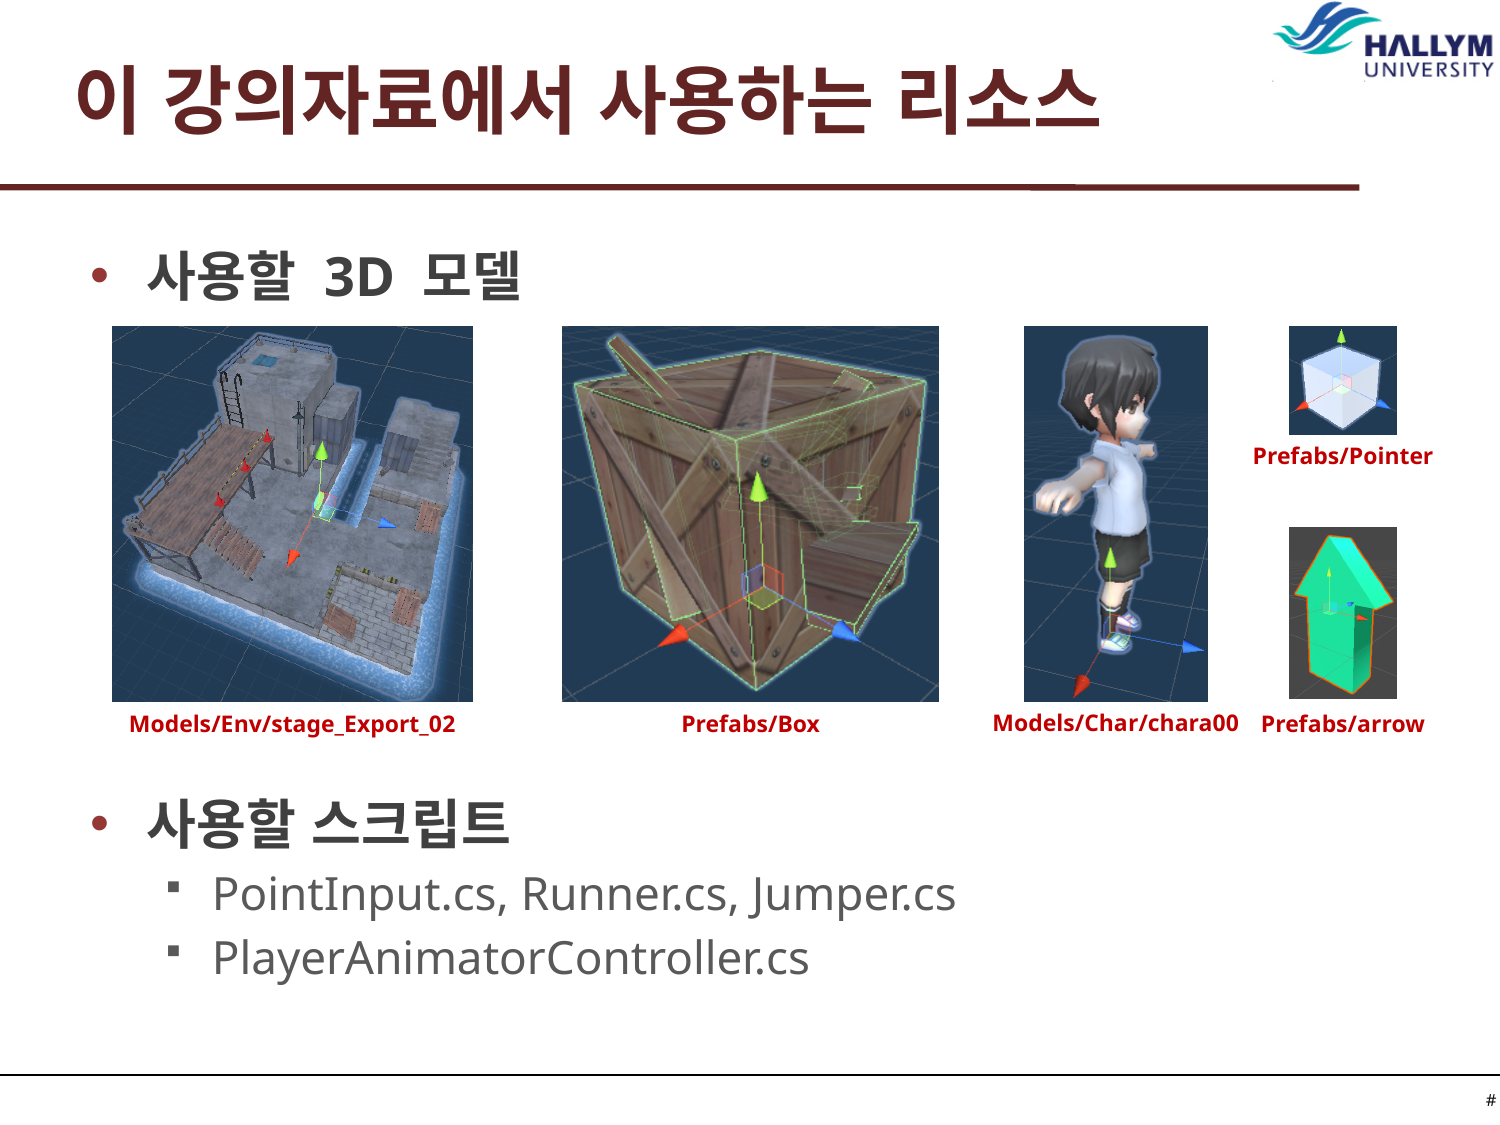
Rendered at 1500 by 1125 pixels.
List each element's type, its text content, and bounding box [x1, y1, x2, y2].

picture [1289, 325, 1397, 435]
picture [1269, 0, 1500, 82]
picture [562, 326, 940, 702]
picture [1024, 326, 1208, 702]
text_box Prefabs/arrow [1246, 701, 1441, 744]
picture [1289, 527, 1397, 700]
picture [111, 326, 473, 702]
text_box Models/Char/chara00 [977, 701, 1246, 744]
text_box Models/Env/stage_Export_02 [114, 710, 471, 744]
text_box Prefabs/Box [666, 711, 835, 744]
title 이 강의자료에서 사용하는 리소스 [44, 33, 1395, 164]
text_box Prefabs/Pointer [1237, 434, 1449, 477]
list 사용할 3D 모델 사용할 스크립트 PointInput.cs, Runner.cs, Jumper.cs PlayerAnimatorController.cs [75, 234, 1425, 1032]
